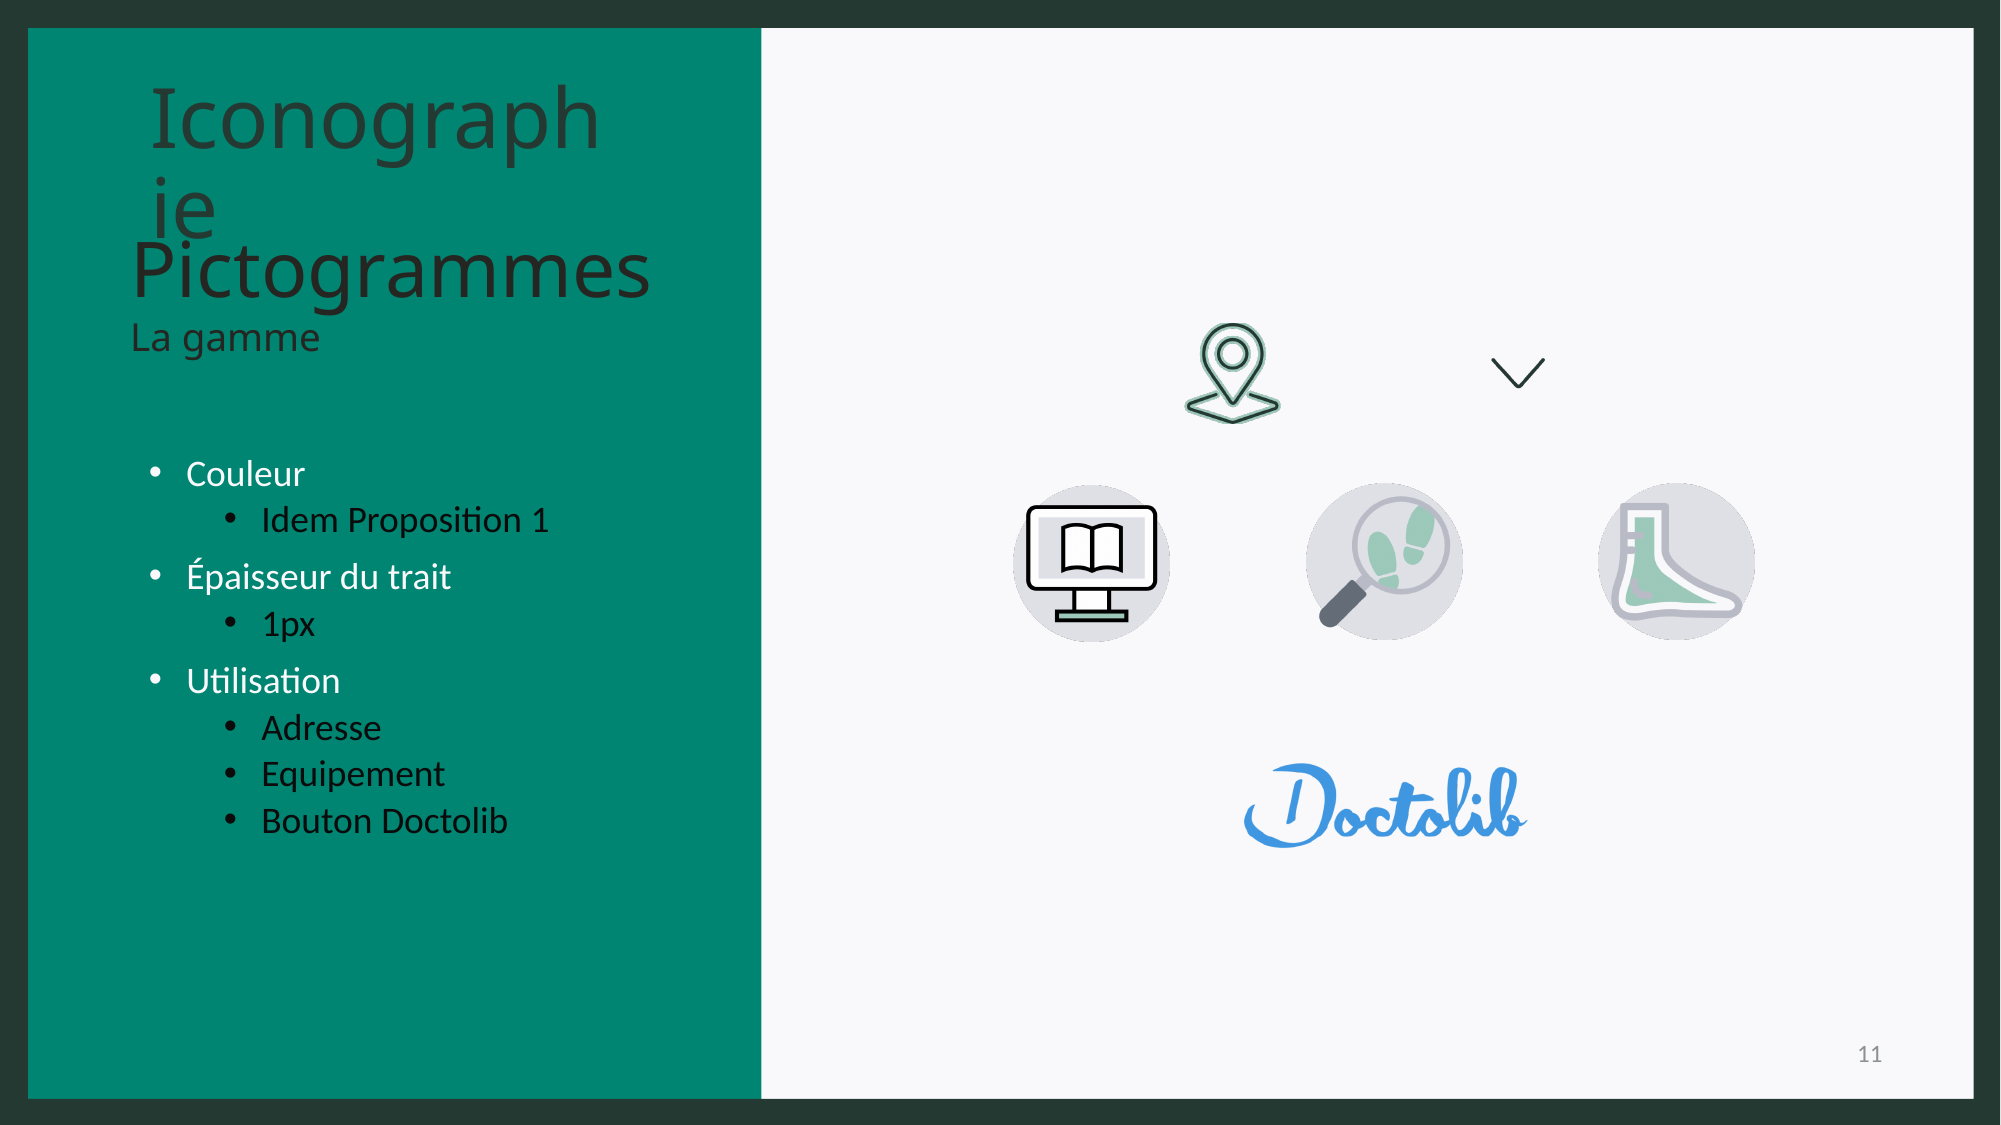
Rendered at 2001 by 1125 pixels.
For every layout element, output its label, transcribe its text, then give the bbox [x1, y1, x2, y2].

slide_number 11 [1810, 1023, 1898, 1082]
picture [1598, 483, 1756, 641]
picture [1182, 323, 1283, 424]
picture [1149, 692, 1619, 918]
picture [1013, 485, 1170, 642]
list Couleur Idem Proposition 1 Épaisseur du trait 1px Utilisation Adresse Equipement Bouton Doctolib [133, 449, 630, 878]
title Pictogrammes La gamme [115, 205, 676, 376]
picture [1305, 483, 1463, 641]
text_box Iconographie [134, 81, 630, 252]
picture [1466, 324, 1568, 426]
